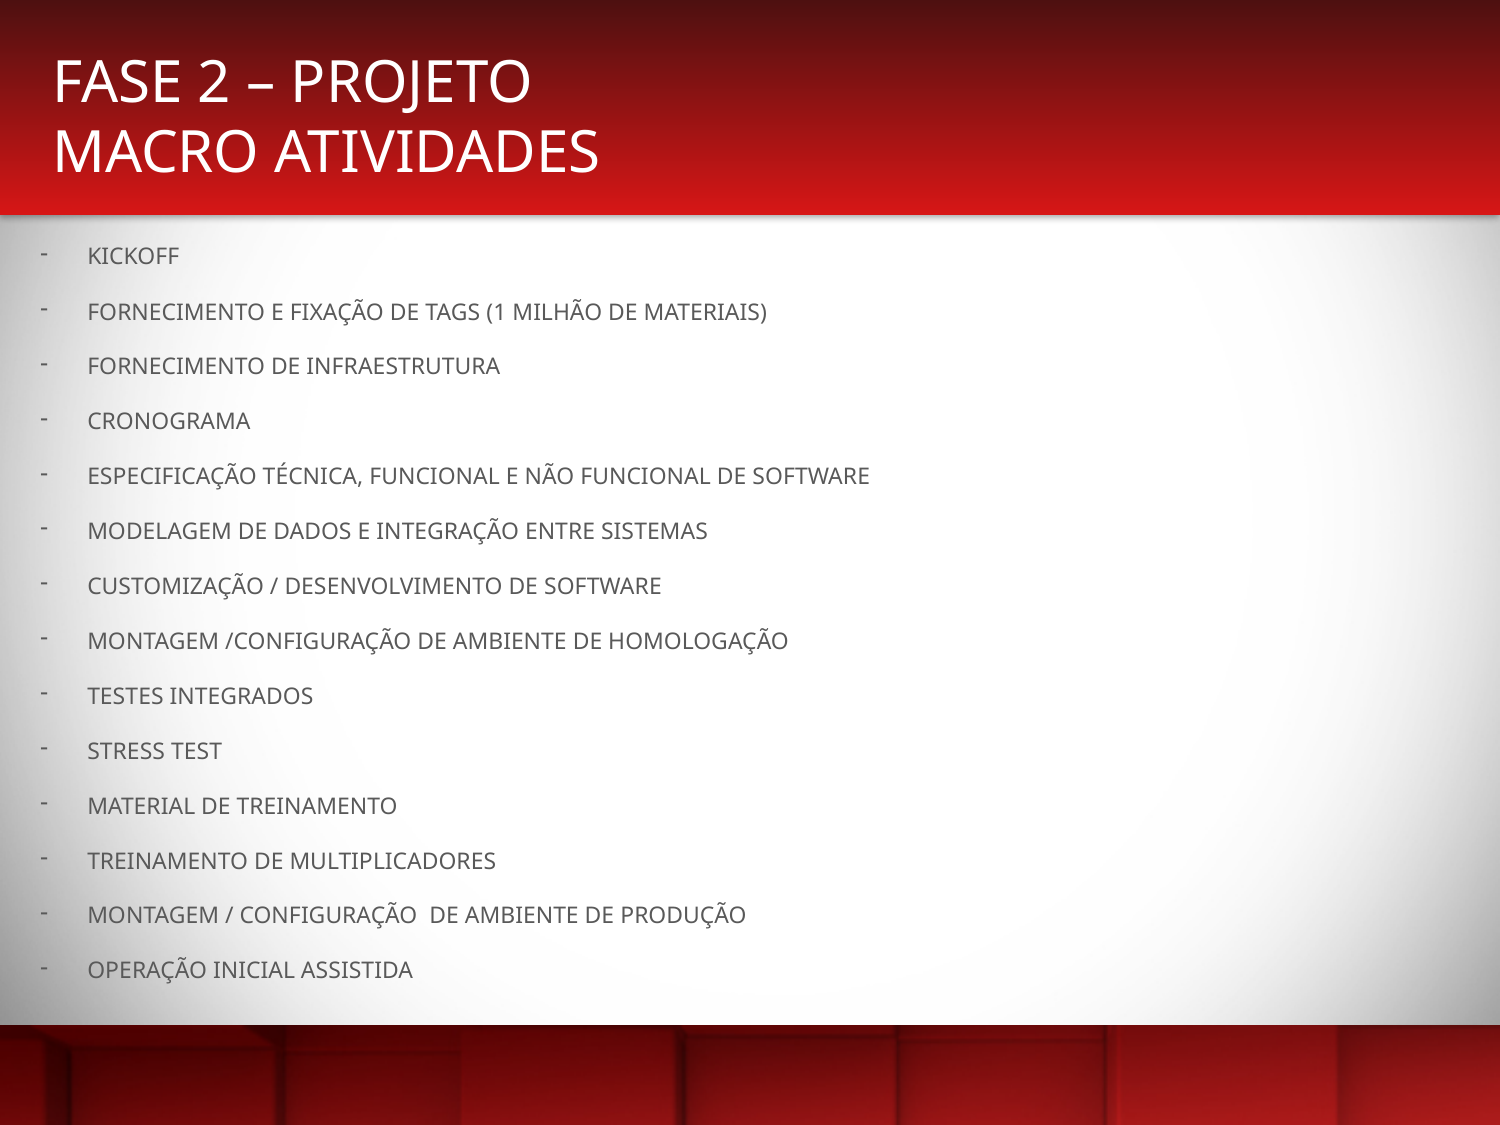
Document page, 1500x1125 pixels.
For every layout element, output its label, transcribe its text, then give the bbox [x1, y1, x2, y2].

text_box FASE 2 – PROJETO MACRO ATIVIDADES [37, 36, 1500, 227]
text_box [0, 0, 1500, 216]
picture [0, 216, 1500, 1125]
text_box KICKOFF FORNECIMENTO E FIXAÇÃO DE TAGS (1 MILHÃO DE MATERIAIS) FORNECIMENTO DE INFRAESTRUTURA CRONOGRAMA ESPECIFICAÇÃO TÉCNICA, FUNCIONAL E NÃO FUNCIONAL DE SOFTWARE MODELAGEM DE DADOS E INTEGRAÇÃO ENTRE SISTEMAS CUSTOMIZAÇÃO / DESENVOLVIMENTO DE SOFTWARE MONTAGEM /CONFIGURAÇÃO DE AMBIENTE DE HOMOLOGAÇÃO TESTES INTEGRADOS STRESS TEST MATERIAL DE TREINAMENTO TREINAMENTO DE MULTIPLICADORES MONTAGEM / CONFIGURAÇÃO DE AMBIENTE DE PRODUÇÃO OPERAÇÃO INICIAL ASSISTIDA [25, 234, 1471, 991]
